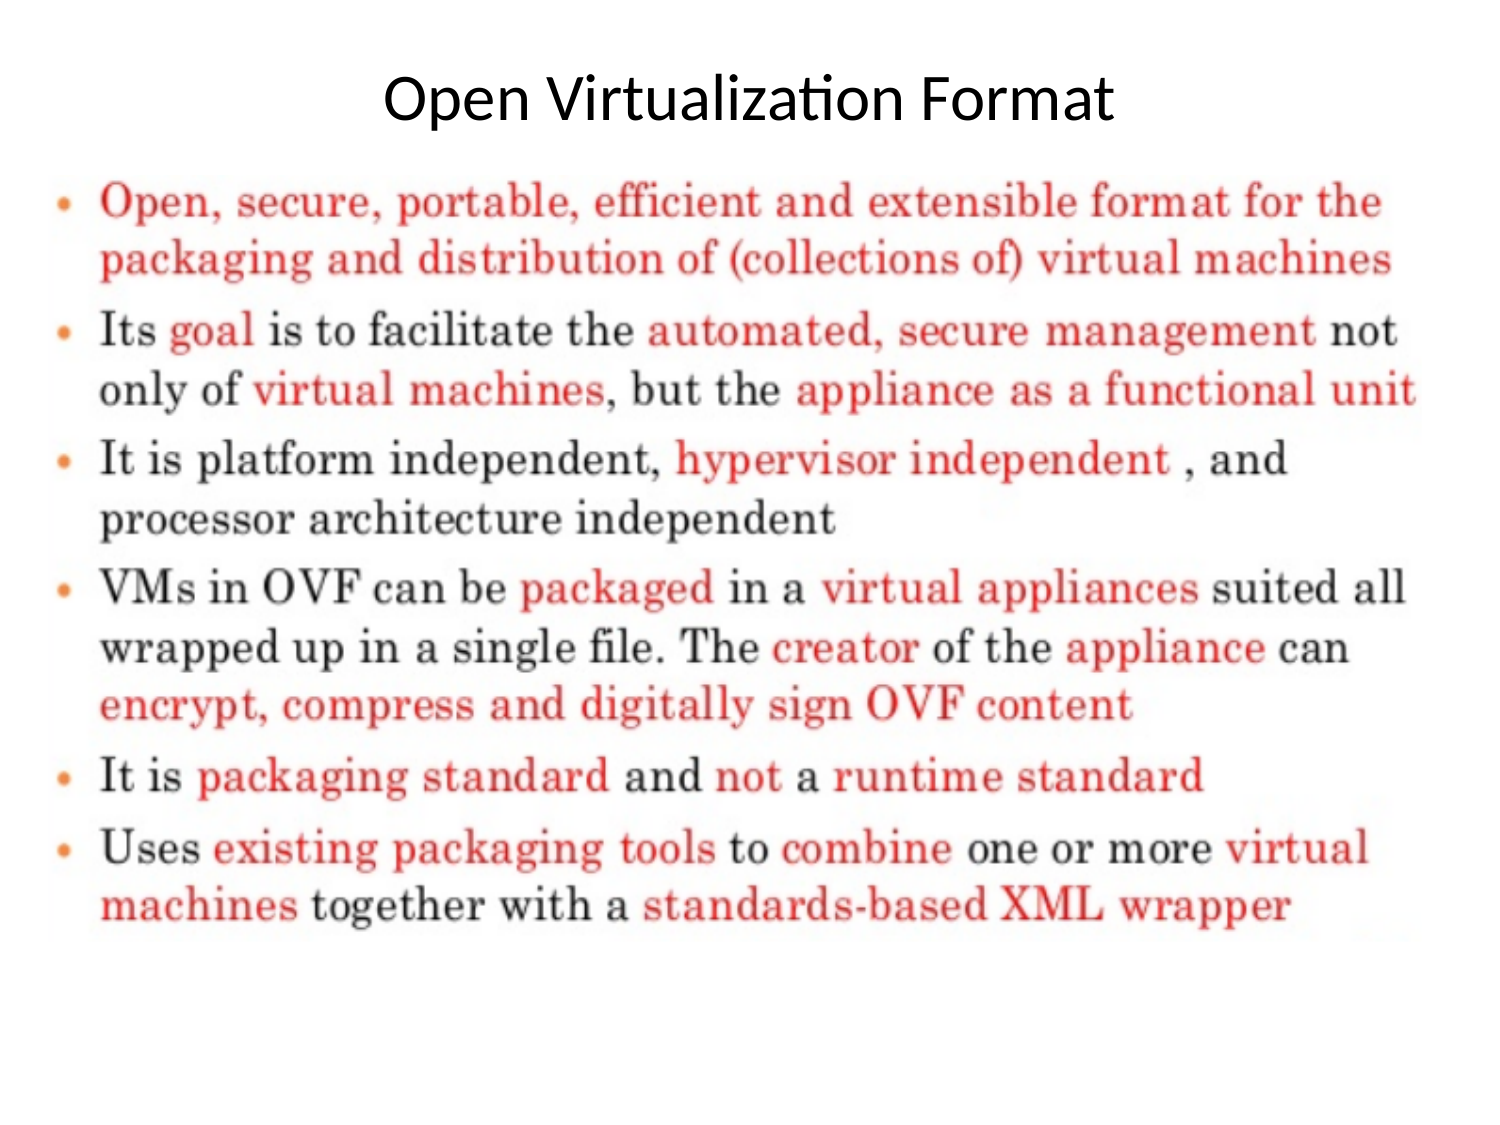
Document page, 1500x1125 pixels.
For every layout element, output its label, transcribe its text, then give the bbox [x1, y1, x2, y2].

title Open Virtualization Format [75, 0, 1425, 174]
picture [48, 175, 1454, 944]
